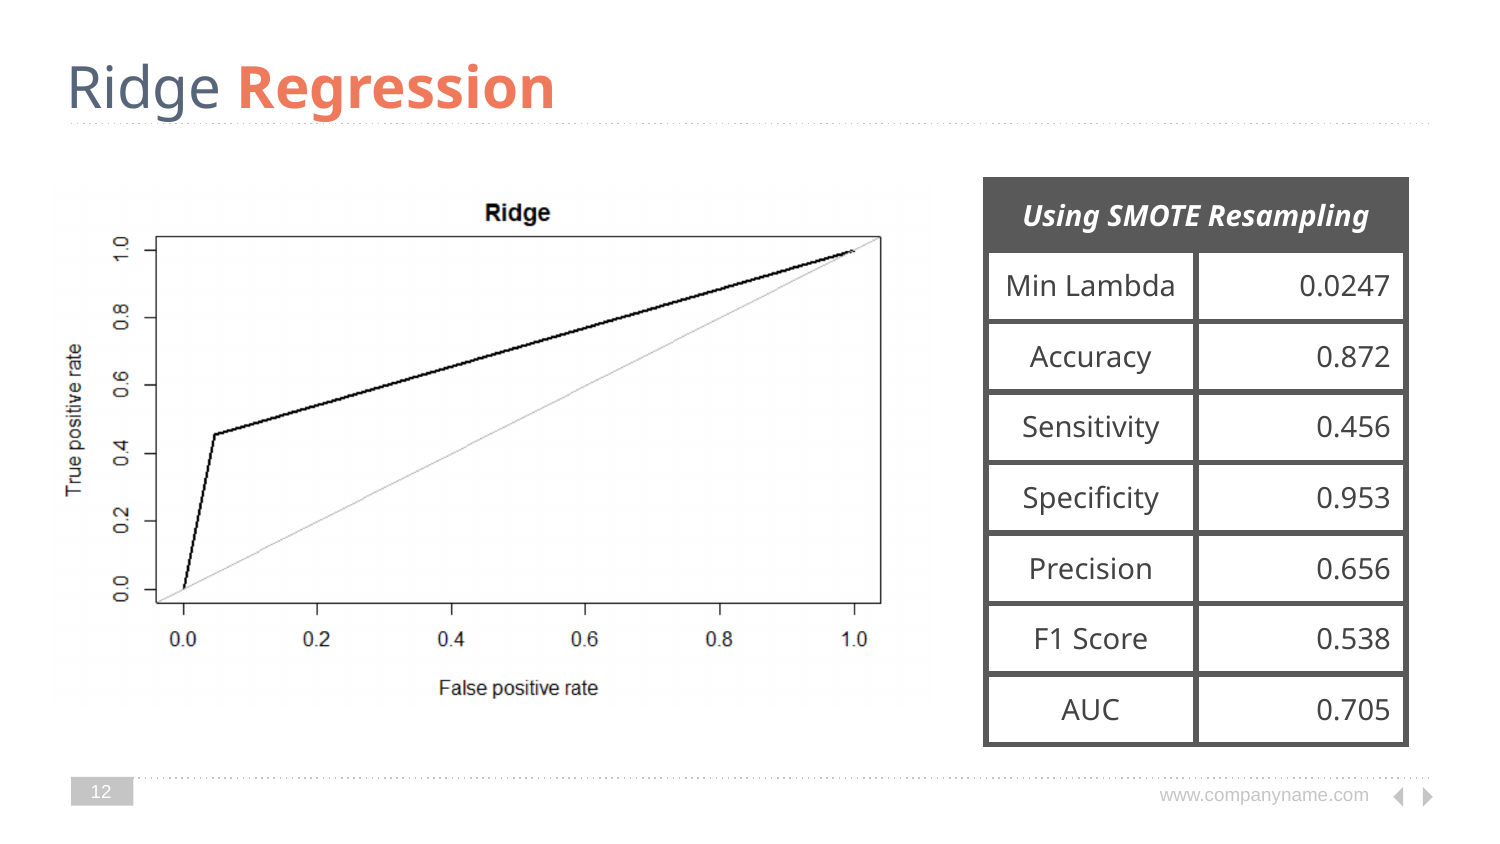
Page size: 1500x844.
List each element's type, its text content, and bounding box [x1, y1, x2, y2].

slide_number ‹#› [71, 776, 131, 806]
table_cell Sensitivity [989, 395, 1193, 460]
picture [50, 179, 931, 708]
table_cell 0.456 [1199, 395, 1403, 460]
table_cell AUC [989, 677, 1193, 742]
table_cell 0.656 [1199, 536, 1403, 601]
table_cell Specificity [989, 465, 1193, 530]
table_cell Min Lambda [989, 253, 1193, 319]
table_cell F1 Score [989, 606, 1193, 671]
table_cell 0.953 [1199, 465, 1403, 530]
table_cell 0.0247 [1199, 253, 1403, 319]
table_header Using SMOTE Resampling [989, 183, 1403, 248]
table_cell 0.705 [1199, 677, 1403, 742]
table_cell 0.538 [1199, 606, 1403, 671]
table_cell Accuracy [989, 324, 1193, 389]
title Ridge Regression [51, 35, 1449, 112]
table_cell 0.872 [1199, 324, 1403, 389]
table_cell Precision [989, 536, 1193, 601]
